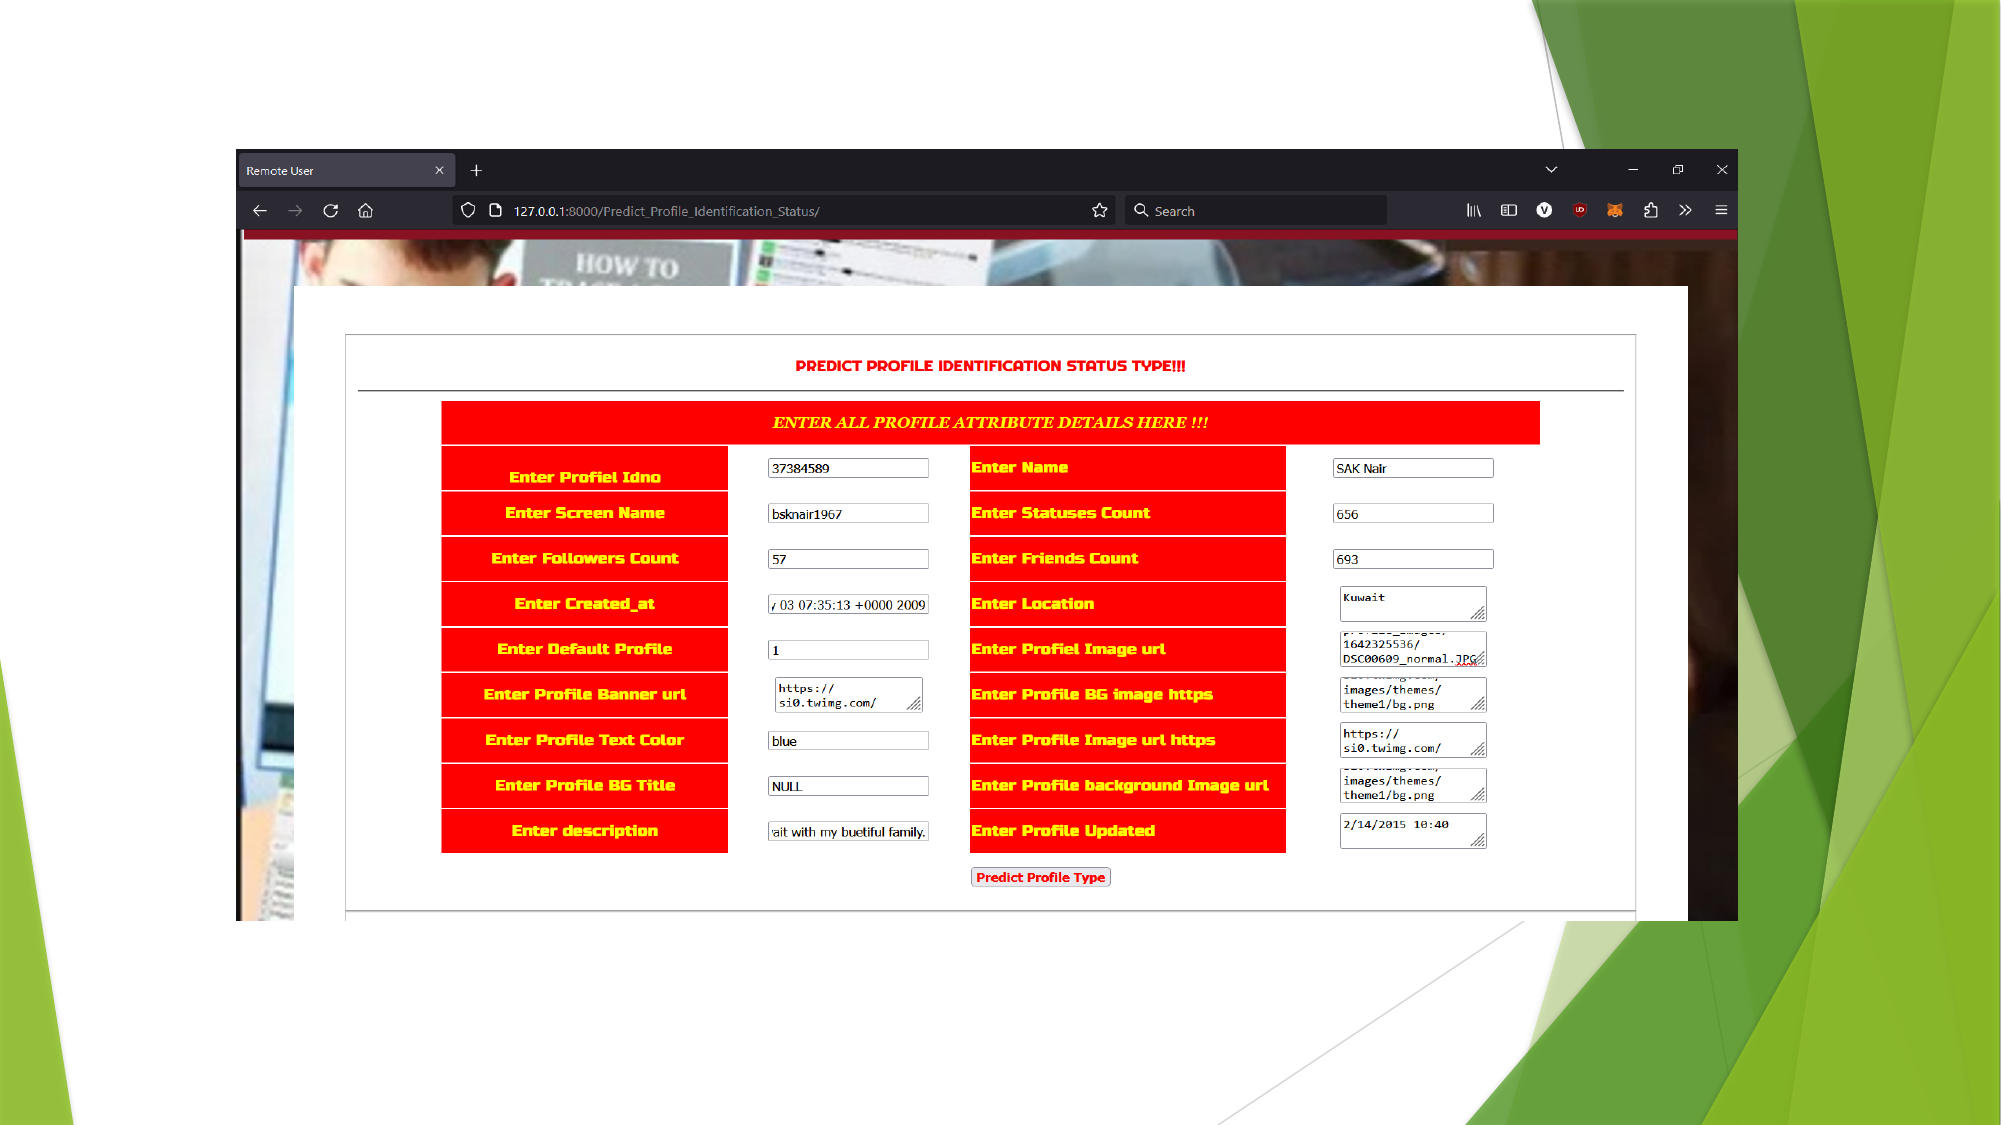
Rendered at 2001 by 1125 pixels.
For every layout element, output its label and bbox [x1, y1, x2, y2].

picture [235, 149, 1739, 922]
